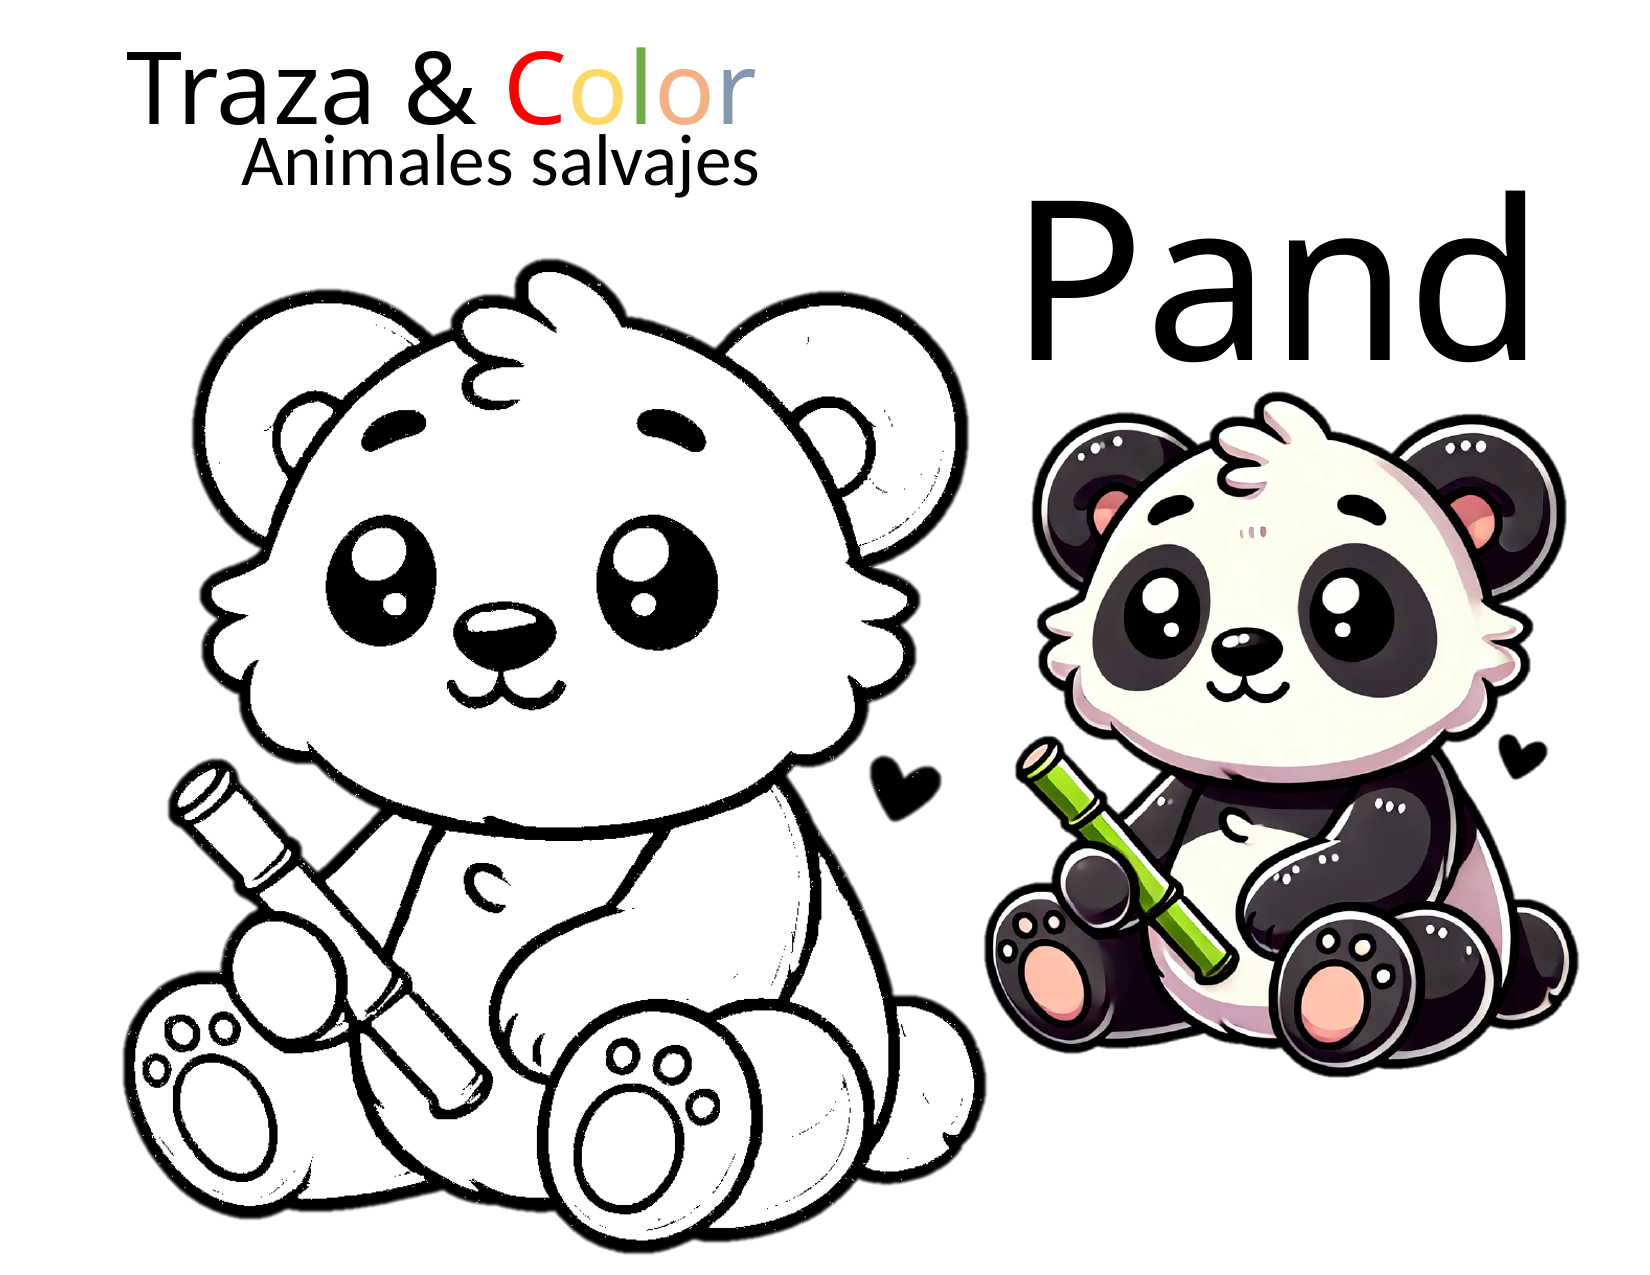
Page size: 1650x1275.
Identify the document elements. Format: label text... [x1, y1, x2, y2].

text_box Traza & Color [111, 16, 916, 152]
text_box Animales salvajes [116, 152, 886, 208]
picture [14, 225, 1646, 1275]
text_box Panda [941, 130, 1614, 368]
